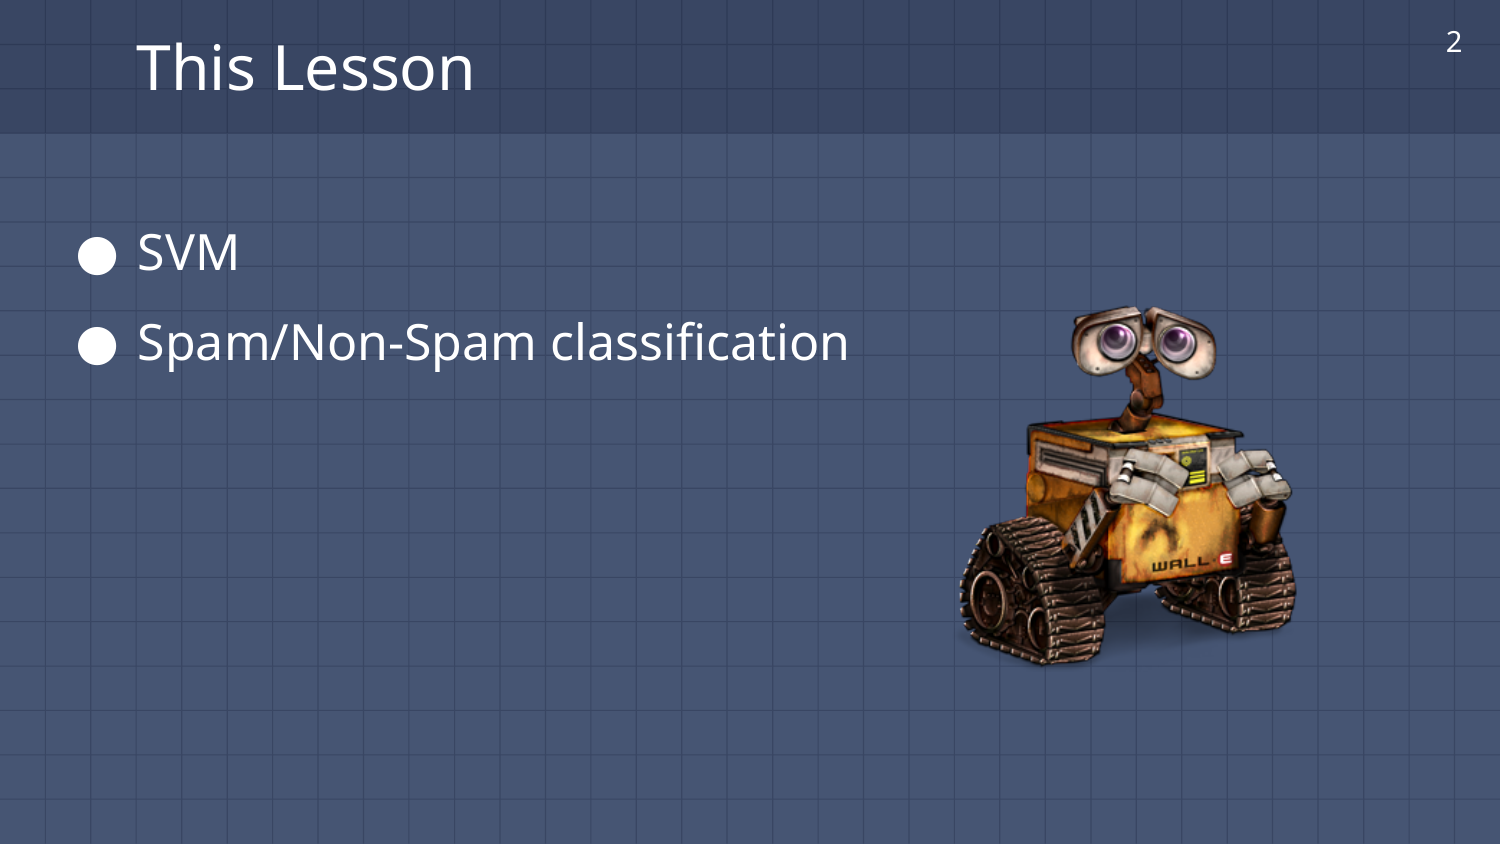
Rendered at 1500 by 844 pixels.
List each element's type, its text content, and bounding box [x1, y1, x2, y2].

picture [946, 304, 1314, 672]
slide_number 2 [1408, 0, 1500, 88]
list SVM Spam/Non-Spam classification [47, 175, 892, 490]
title This Lesson [121, 0, 1383, 118]
